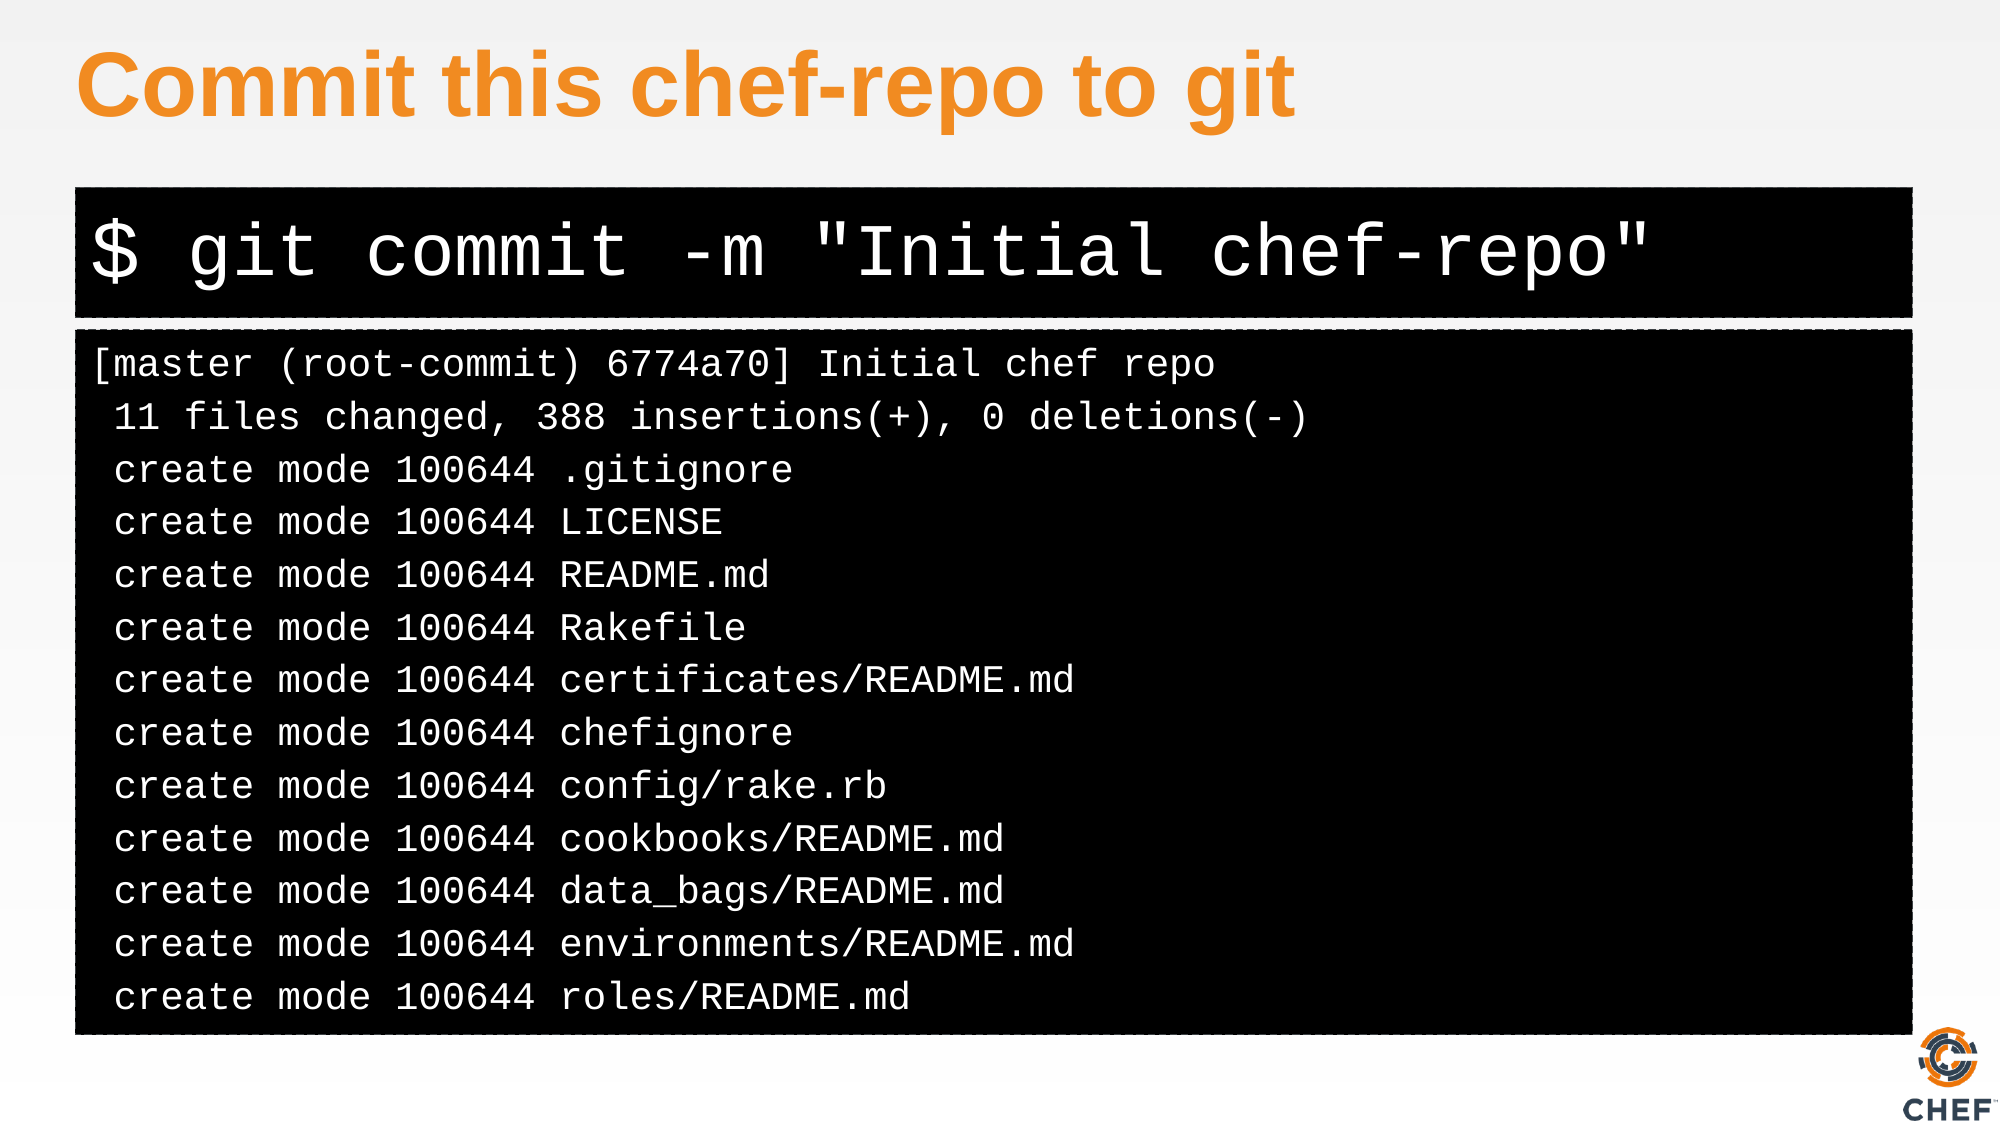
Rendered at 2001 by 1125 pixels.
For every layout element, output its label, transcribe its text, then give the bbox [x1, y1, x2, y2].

title Commit this chef-repo to git [75, 37, 1913, 140]
picture [1903, 1027, 1998, 1121]
list git commit -m "Initial chef-repo" [172, 201, 1908, 291]
list [master (root-commit) 6774a70] Initial chef repo 11 files changed, 388 insertions(+), 0 deletions(-) create mode 100644 .gitignore create mode 100644 LICENSE create mode 100644 README.md create mode 100644 Rakefile create mode 100644 certificates/README.md create mode 100644 chefignore create mode 100644 config/rake.rb create mode 100644 cookbooks/README.md create mode 100644 data_bags/README.md create mode 100644 environments/README.md create mode 100644 roles/README.md [75, 329, 1913, 1035]
